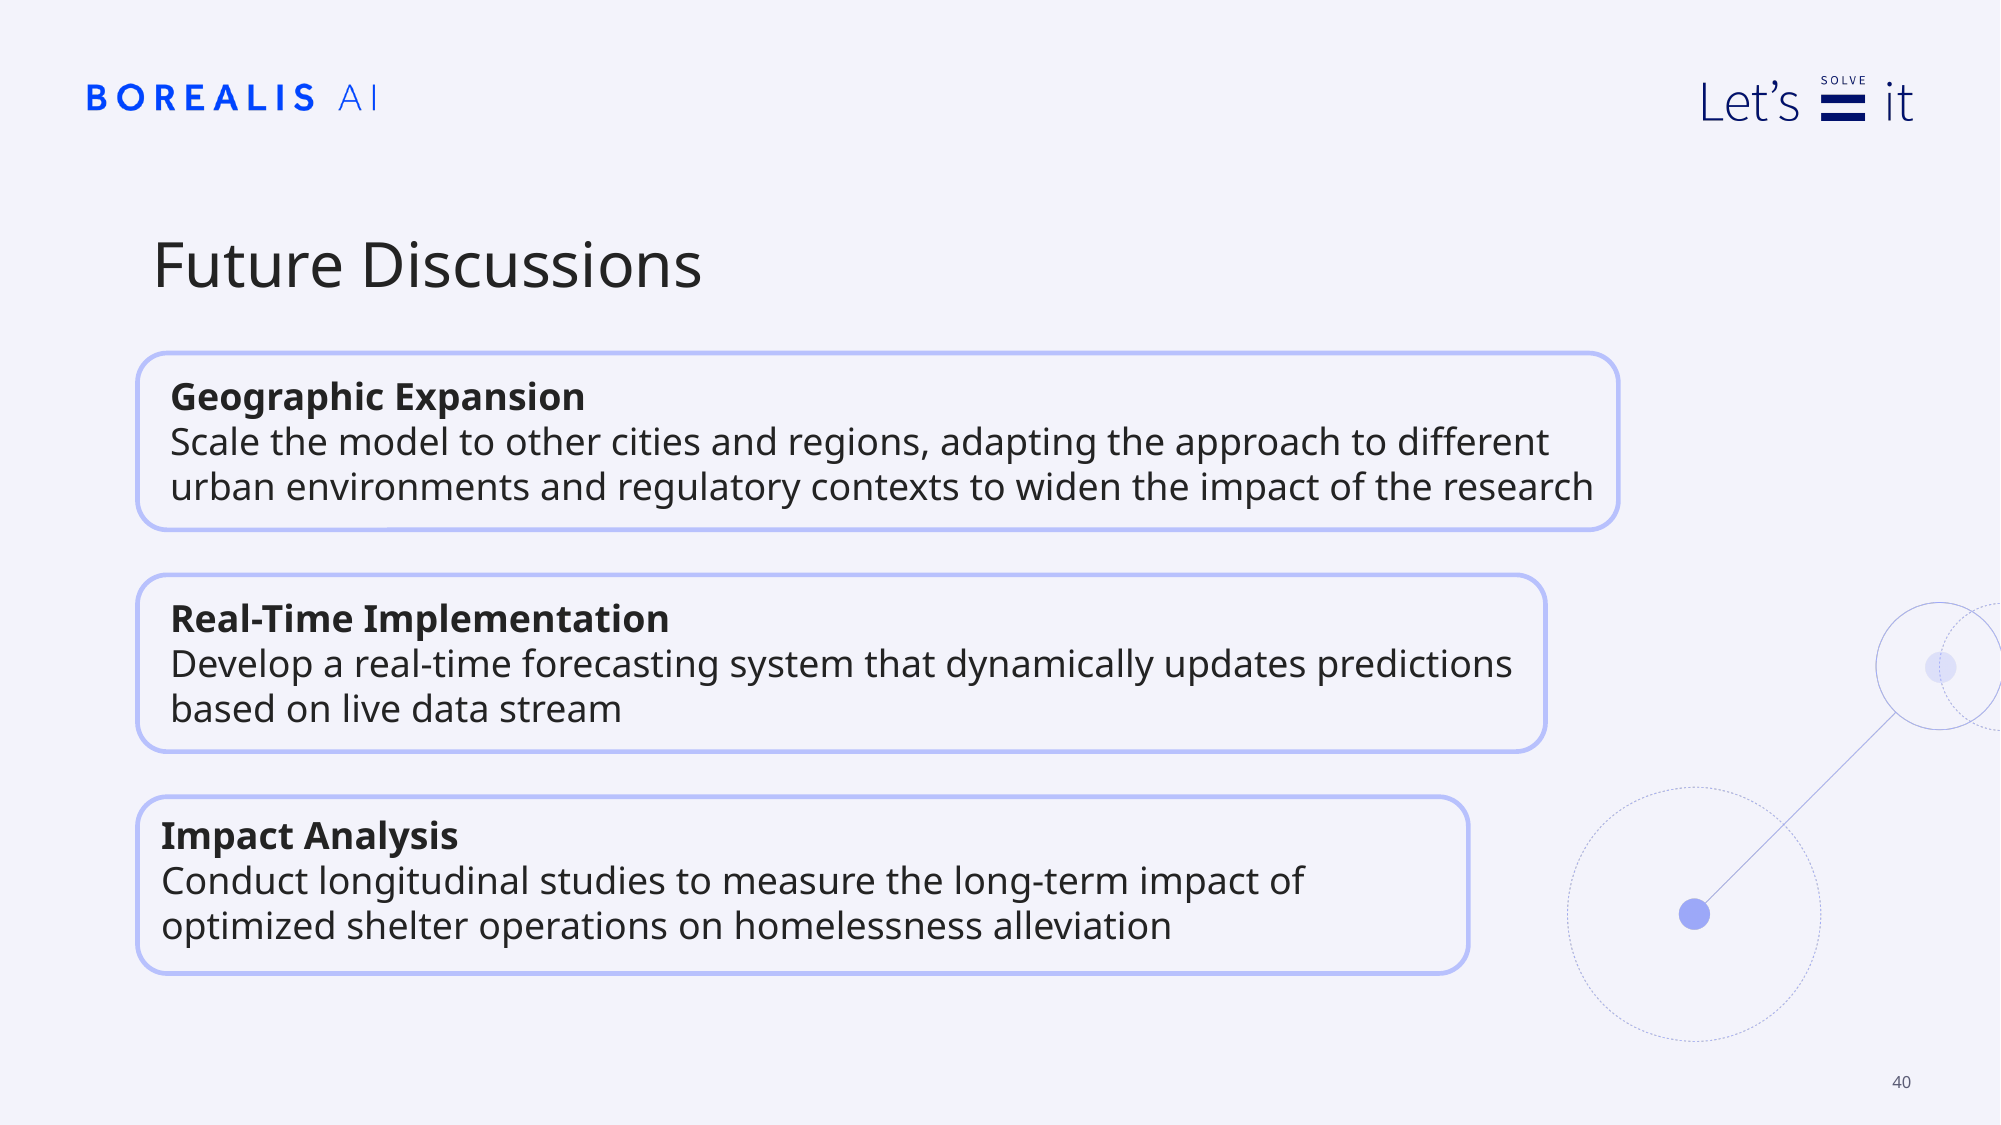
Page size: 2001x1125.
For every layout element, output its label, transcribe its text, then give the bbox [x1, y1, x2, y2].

text_box Real-Time Implementation Develop a real-time forecasting system that dynamically updates predictions based on live data stream [155, 587, 1590, 738]
title Future Discussions [137, 168, 1546, 308]
text_box Impact Analysis Conduct longitudinal studies to measure the long-term impact of optimized shelter operations on homelessness alleviation [146, 804, 1469, 955]
text_box [136, 795, 1468, 975]
picture [87, 83, 375, 111]
picture [1703, 76, 1913, 121]
text_box [136, 573, 1543, 753]
text_box [136, 351, 1616, 531]
text_box Geographic Expansion Scale the model to other cities and regions, adapting the approach to different urban environments and regulatory contexts to widen the impact of the research [155, 365, 1619, 516]
slide_number 40 [1578, 1041, 1927, 1125]
